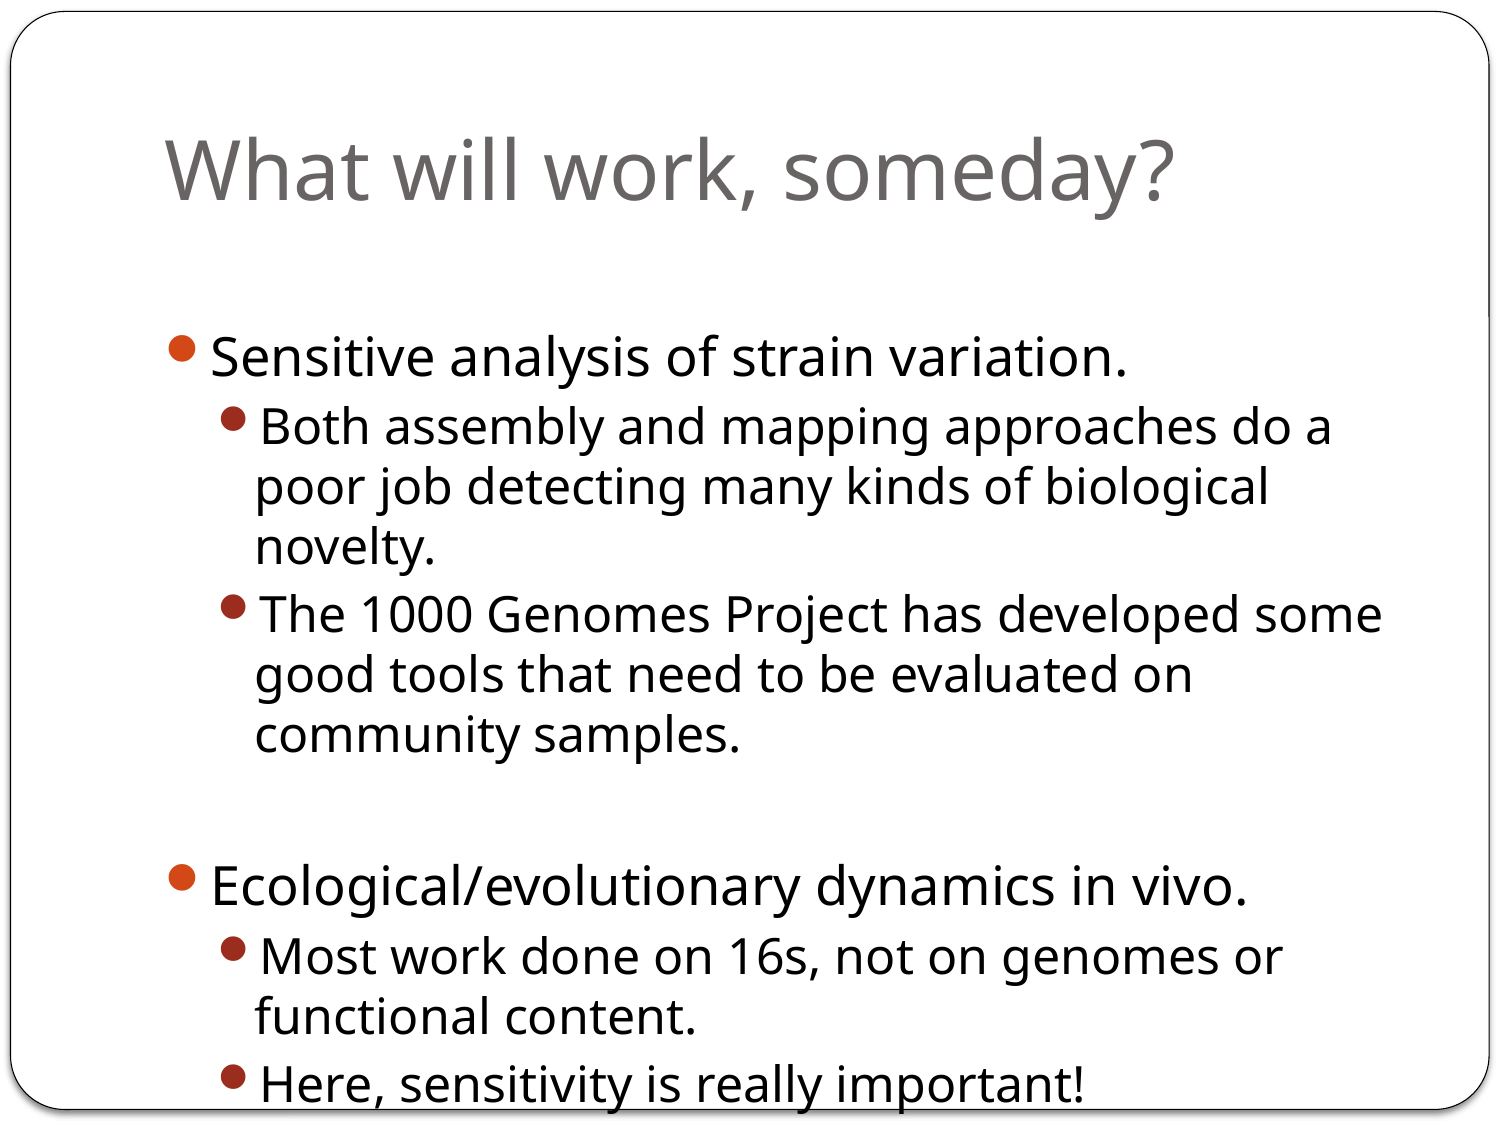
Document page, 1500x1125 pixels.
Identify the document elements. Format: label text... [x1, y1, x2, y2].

list Sensitive analysis of strain variation. Both assembly and mapping approaches do a poor job detecting many kinds of biological novelty. The 1000 Genomes Project has developed some good tools that need to be evaluated on community samples. Ecological/evolutionary dynamics in vivo. Most work done on 16s, not on genomes or functional content. Here, sensitivity is really important! [150, 237, 1425, 988]
title What will work, someday? [150, 45, 1425, 233]
